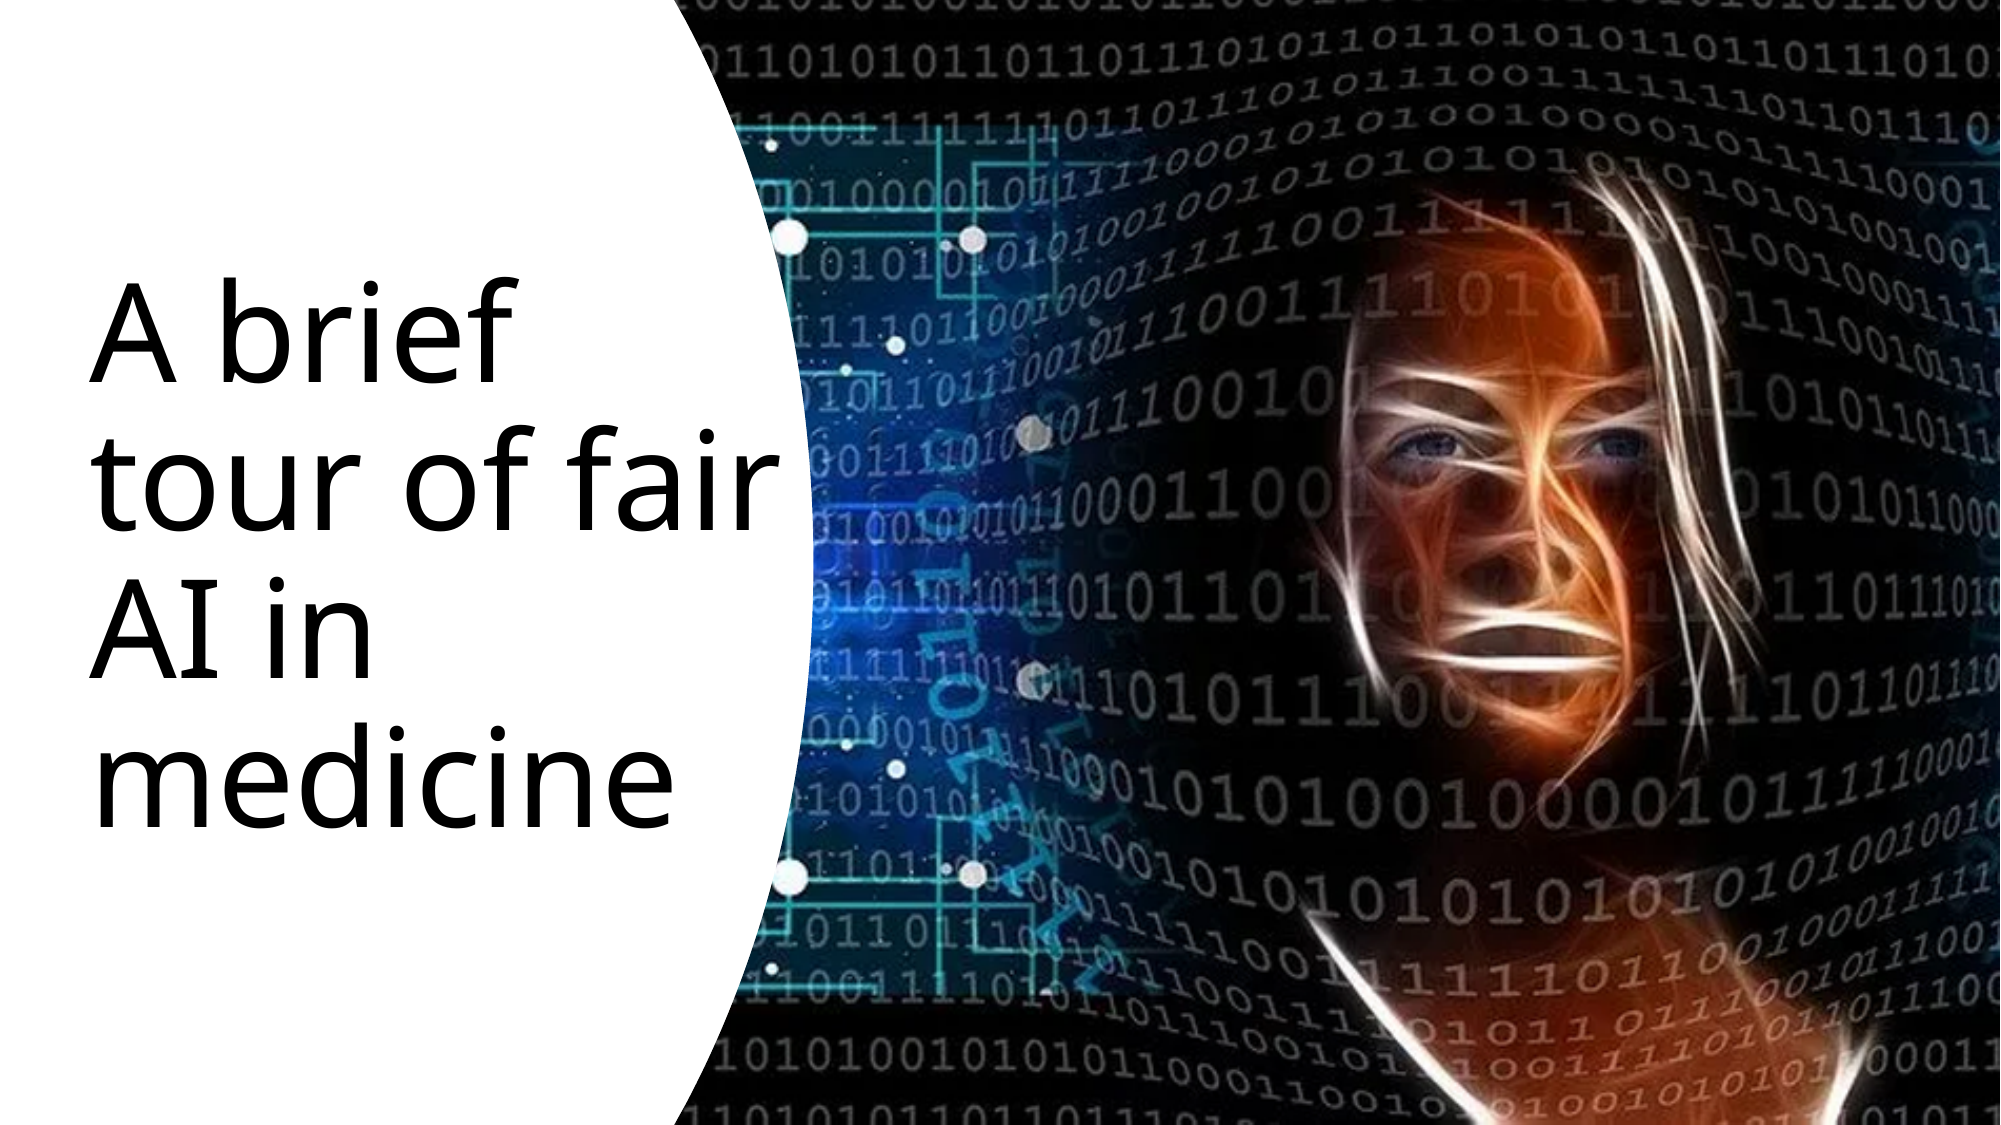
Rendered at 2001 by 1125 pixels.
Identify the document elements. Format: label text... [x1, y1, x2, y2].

picture [674, 0, 2000, 1125]
title A brief tour of fair AI in medicine [74, 202, 674, 865]
